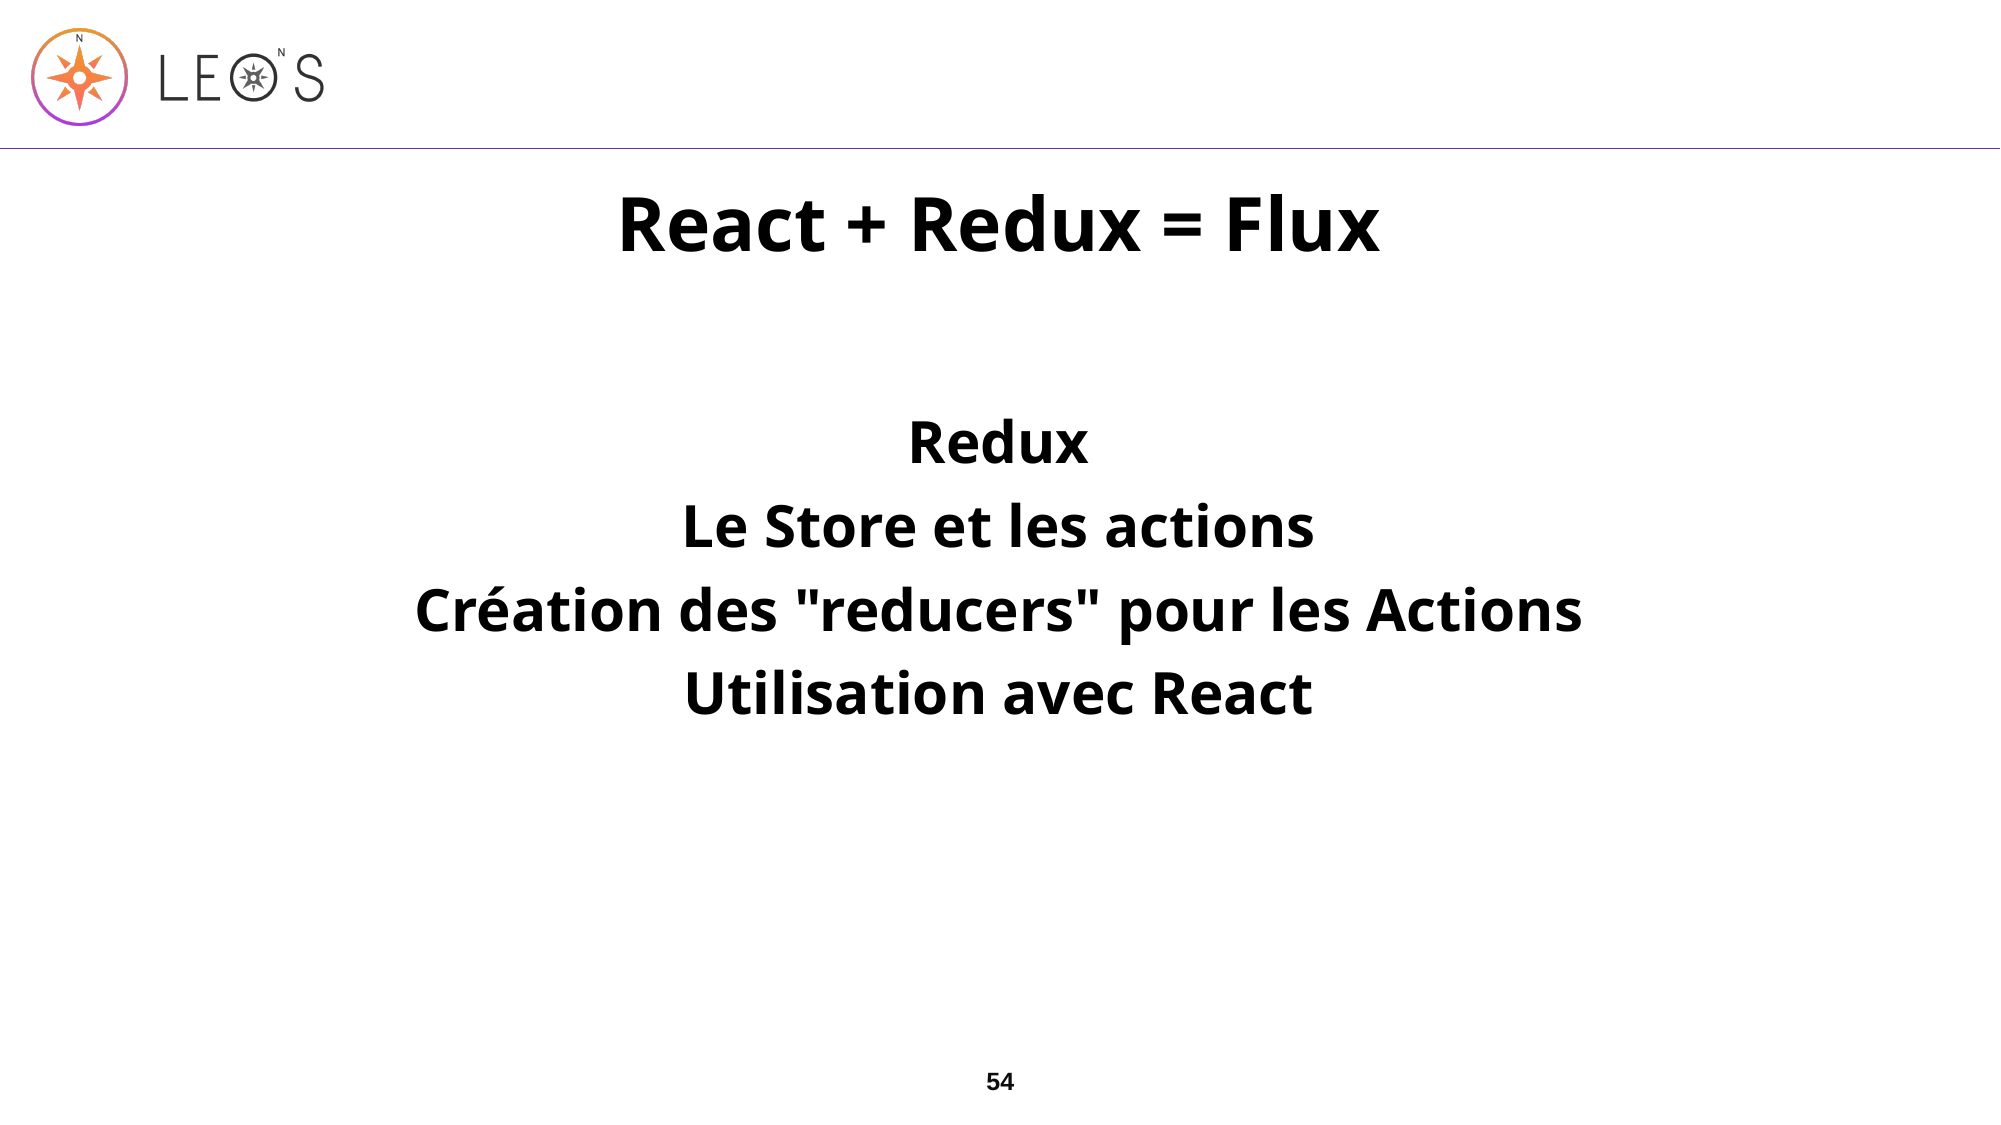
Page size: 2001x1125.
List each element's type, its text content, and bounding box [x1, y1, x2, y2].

picture [31, 28, 324, 126]
subtitle React + Redux = Flux [31, 149, 1967, 308]
title [0, 0, 1984, 148]
slide_number 8 [775, 1050, 1226, 1111]
text_box Redux Le Store et les actions Création des "reducers" pour les Actions Utilisation avec React [31, 322, 1967, 818]
